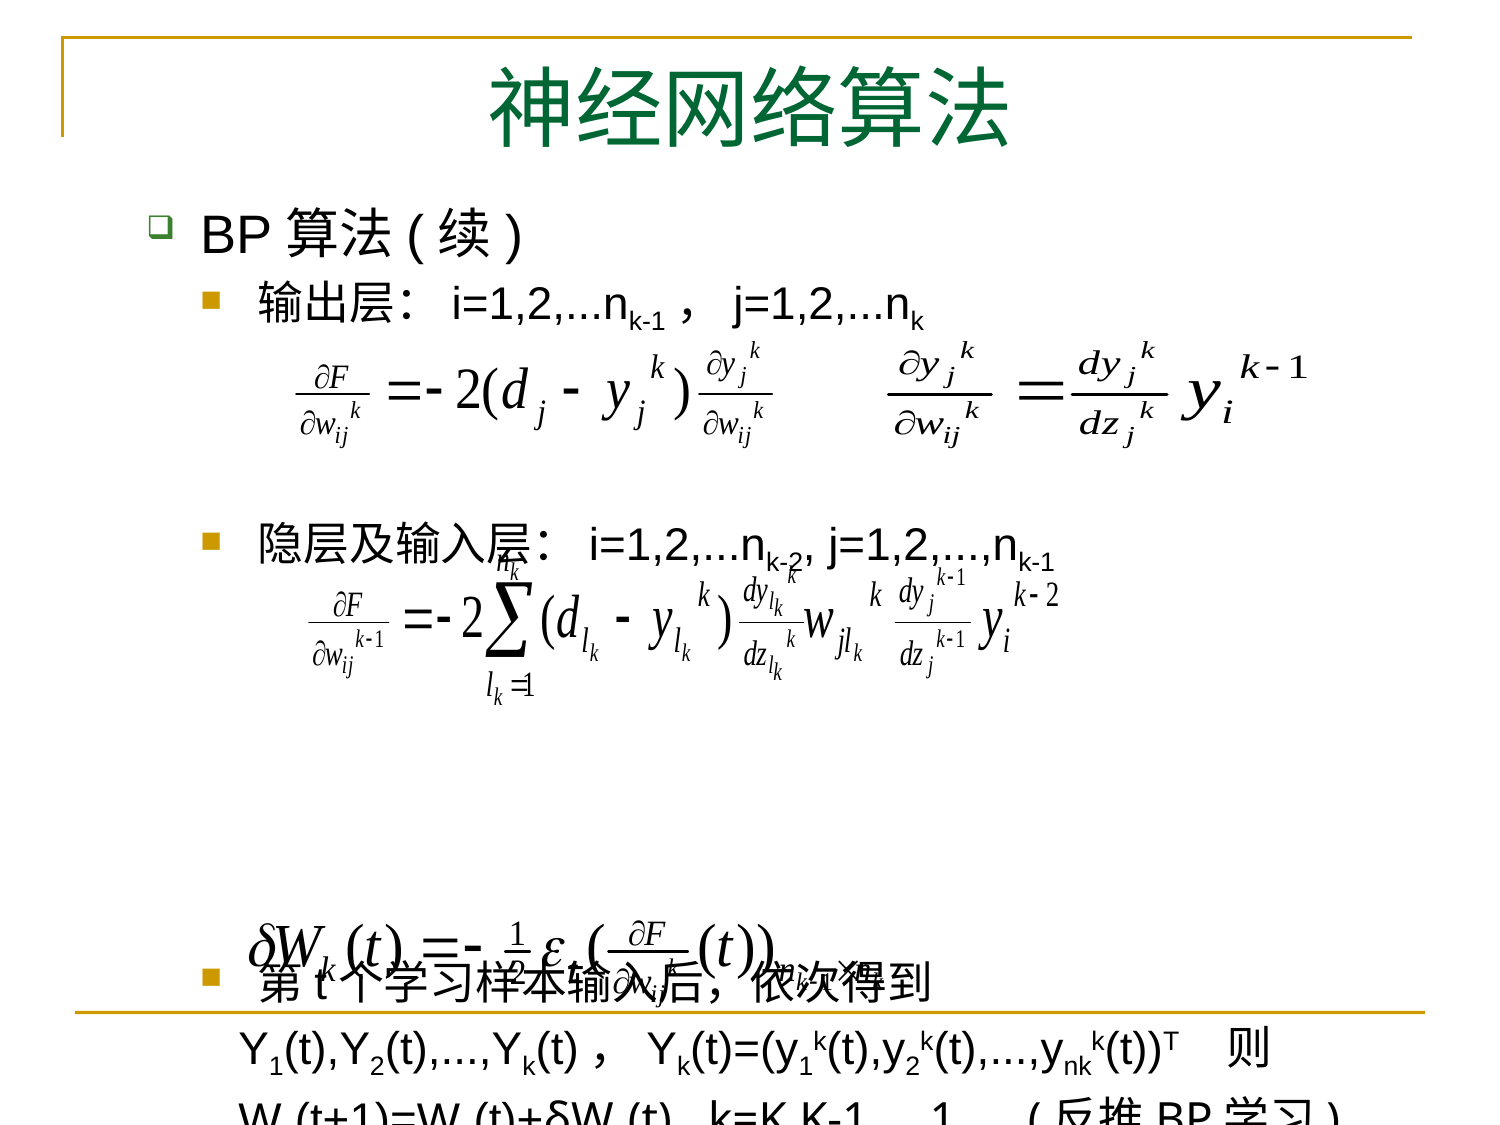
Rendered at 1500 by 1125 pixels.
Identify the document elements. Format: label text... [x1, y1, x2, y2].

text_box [875, 325, 1320, 463]
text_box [301, 530, 1069, 720]
title 神经网络算法 [74, 45, 1426, 191]
list BP算法(续) 输出层：i=1,2,...nk-1，j=1,2,...nk 隐层及输入层：i=1,2,...nk-2, j=1,2,...,nk-1 第t个学习样本输入后，依次得到 Y1(t),Y2(t),...,Yk(t)，Yk(t)=(y1k(t),y2k(t),...,ynkk(t))T 则 Wk(t+1)=Wk(t)+δWk(t) ,k=K,K-1,...,1 (反推BP学习) [74, 191, 1426, 1001]
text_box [286, 325, 782, 463]
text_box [238, 905, 901, 1023]
